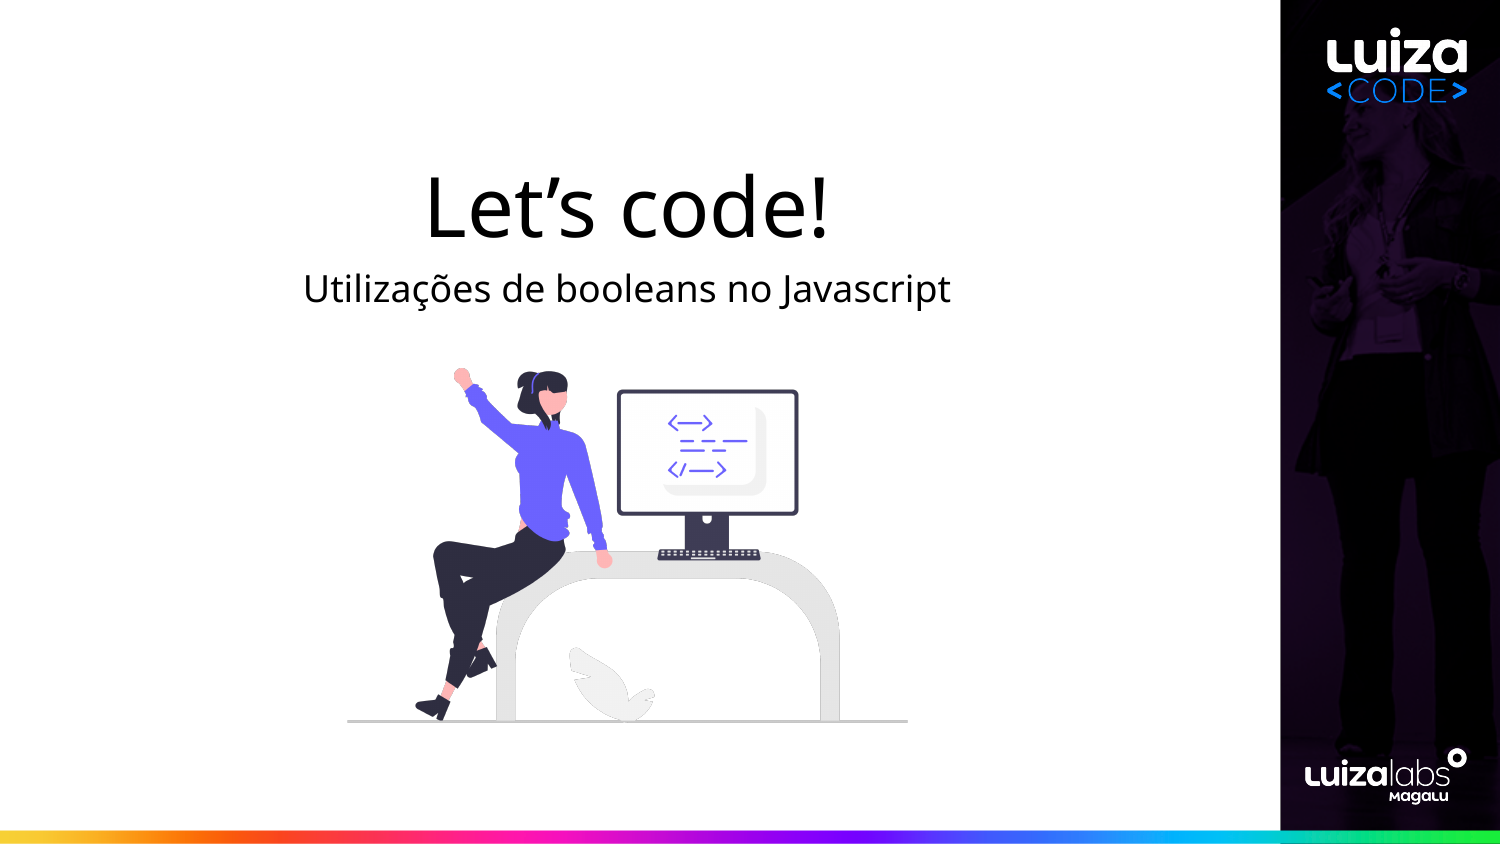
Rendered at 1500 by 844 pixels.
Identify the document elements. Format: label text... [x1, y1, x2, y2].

picture [346, 367, 908, 723]
picture [1233, 0, 1500, 844]
picture [0, 830, 1156, 844]
text_box Let’s code! Utilizações de booleans no Javascript [96, 121, 1159, 319]
